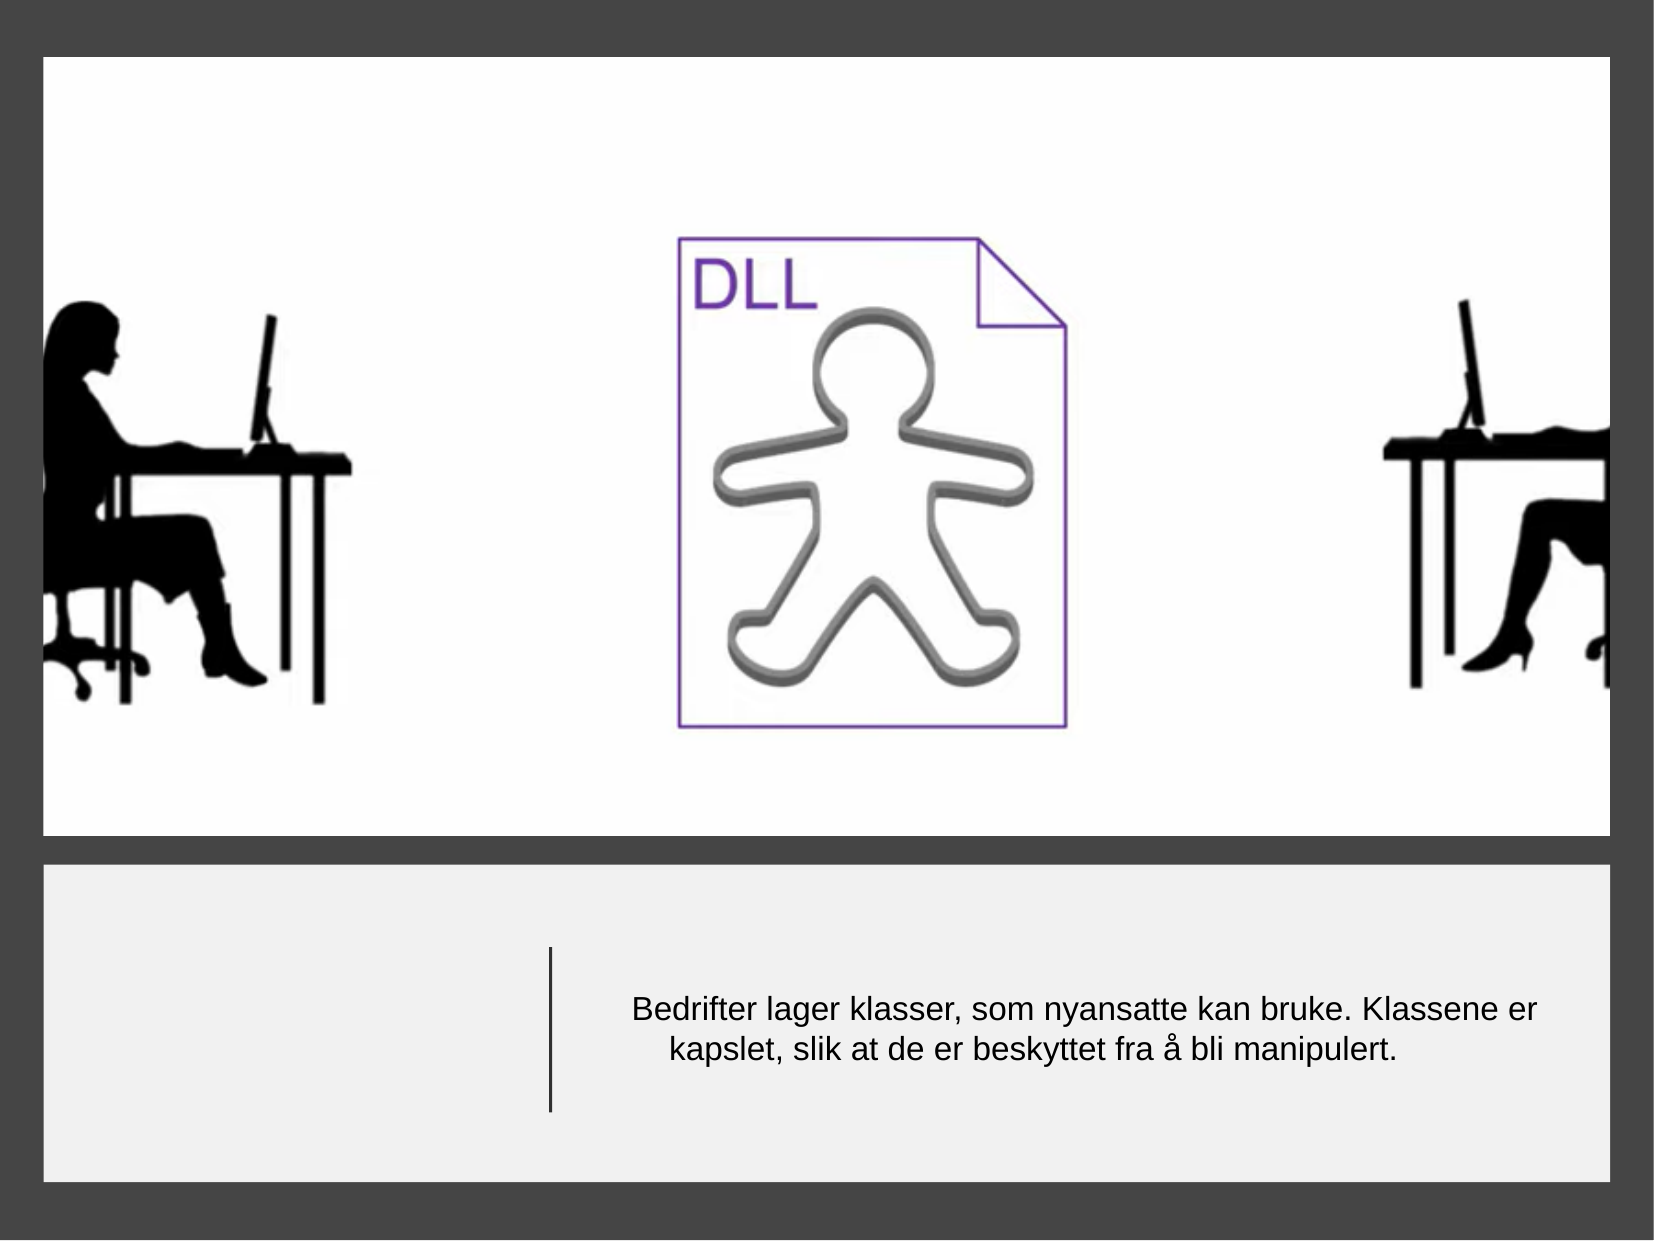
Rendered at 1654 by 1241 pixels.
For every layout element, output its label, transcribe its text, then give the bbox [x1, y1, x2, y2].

text_box [42, 863, 1612, 1184]
text_box [0, 0, 1654, 1241]
list Bedrifter lager klasser, som nyansatte kan bruke. Klassene er kapslet, slik at de er beskyttet fra å bli manipulert. [594, 905, 1541, 1150]
picture [43, 57, 1611, 837]
